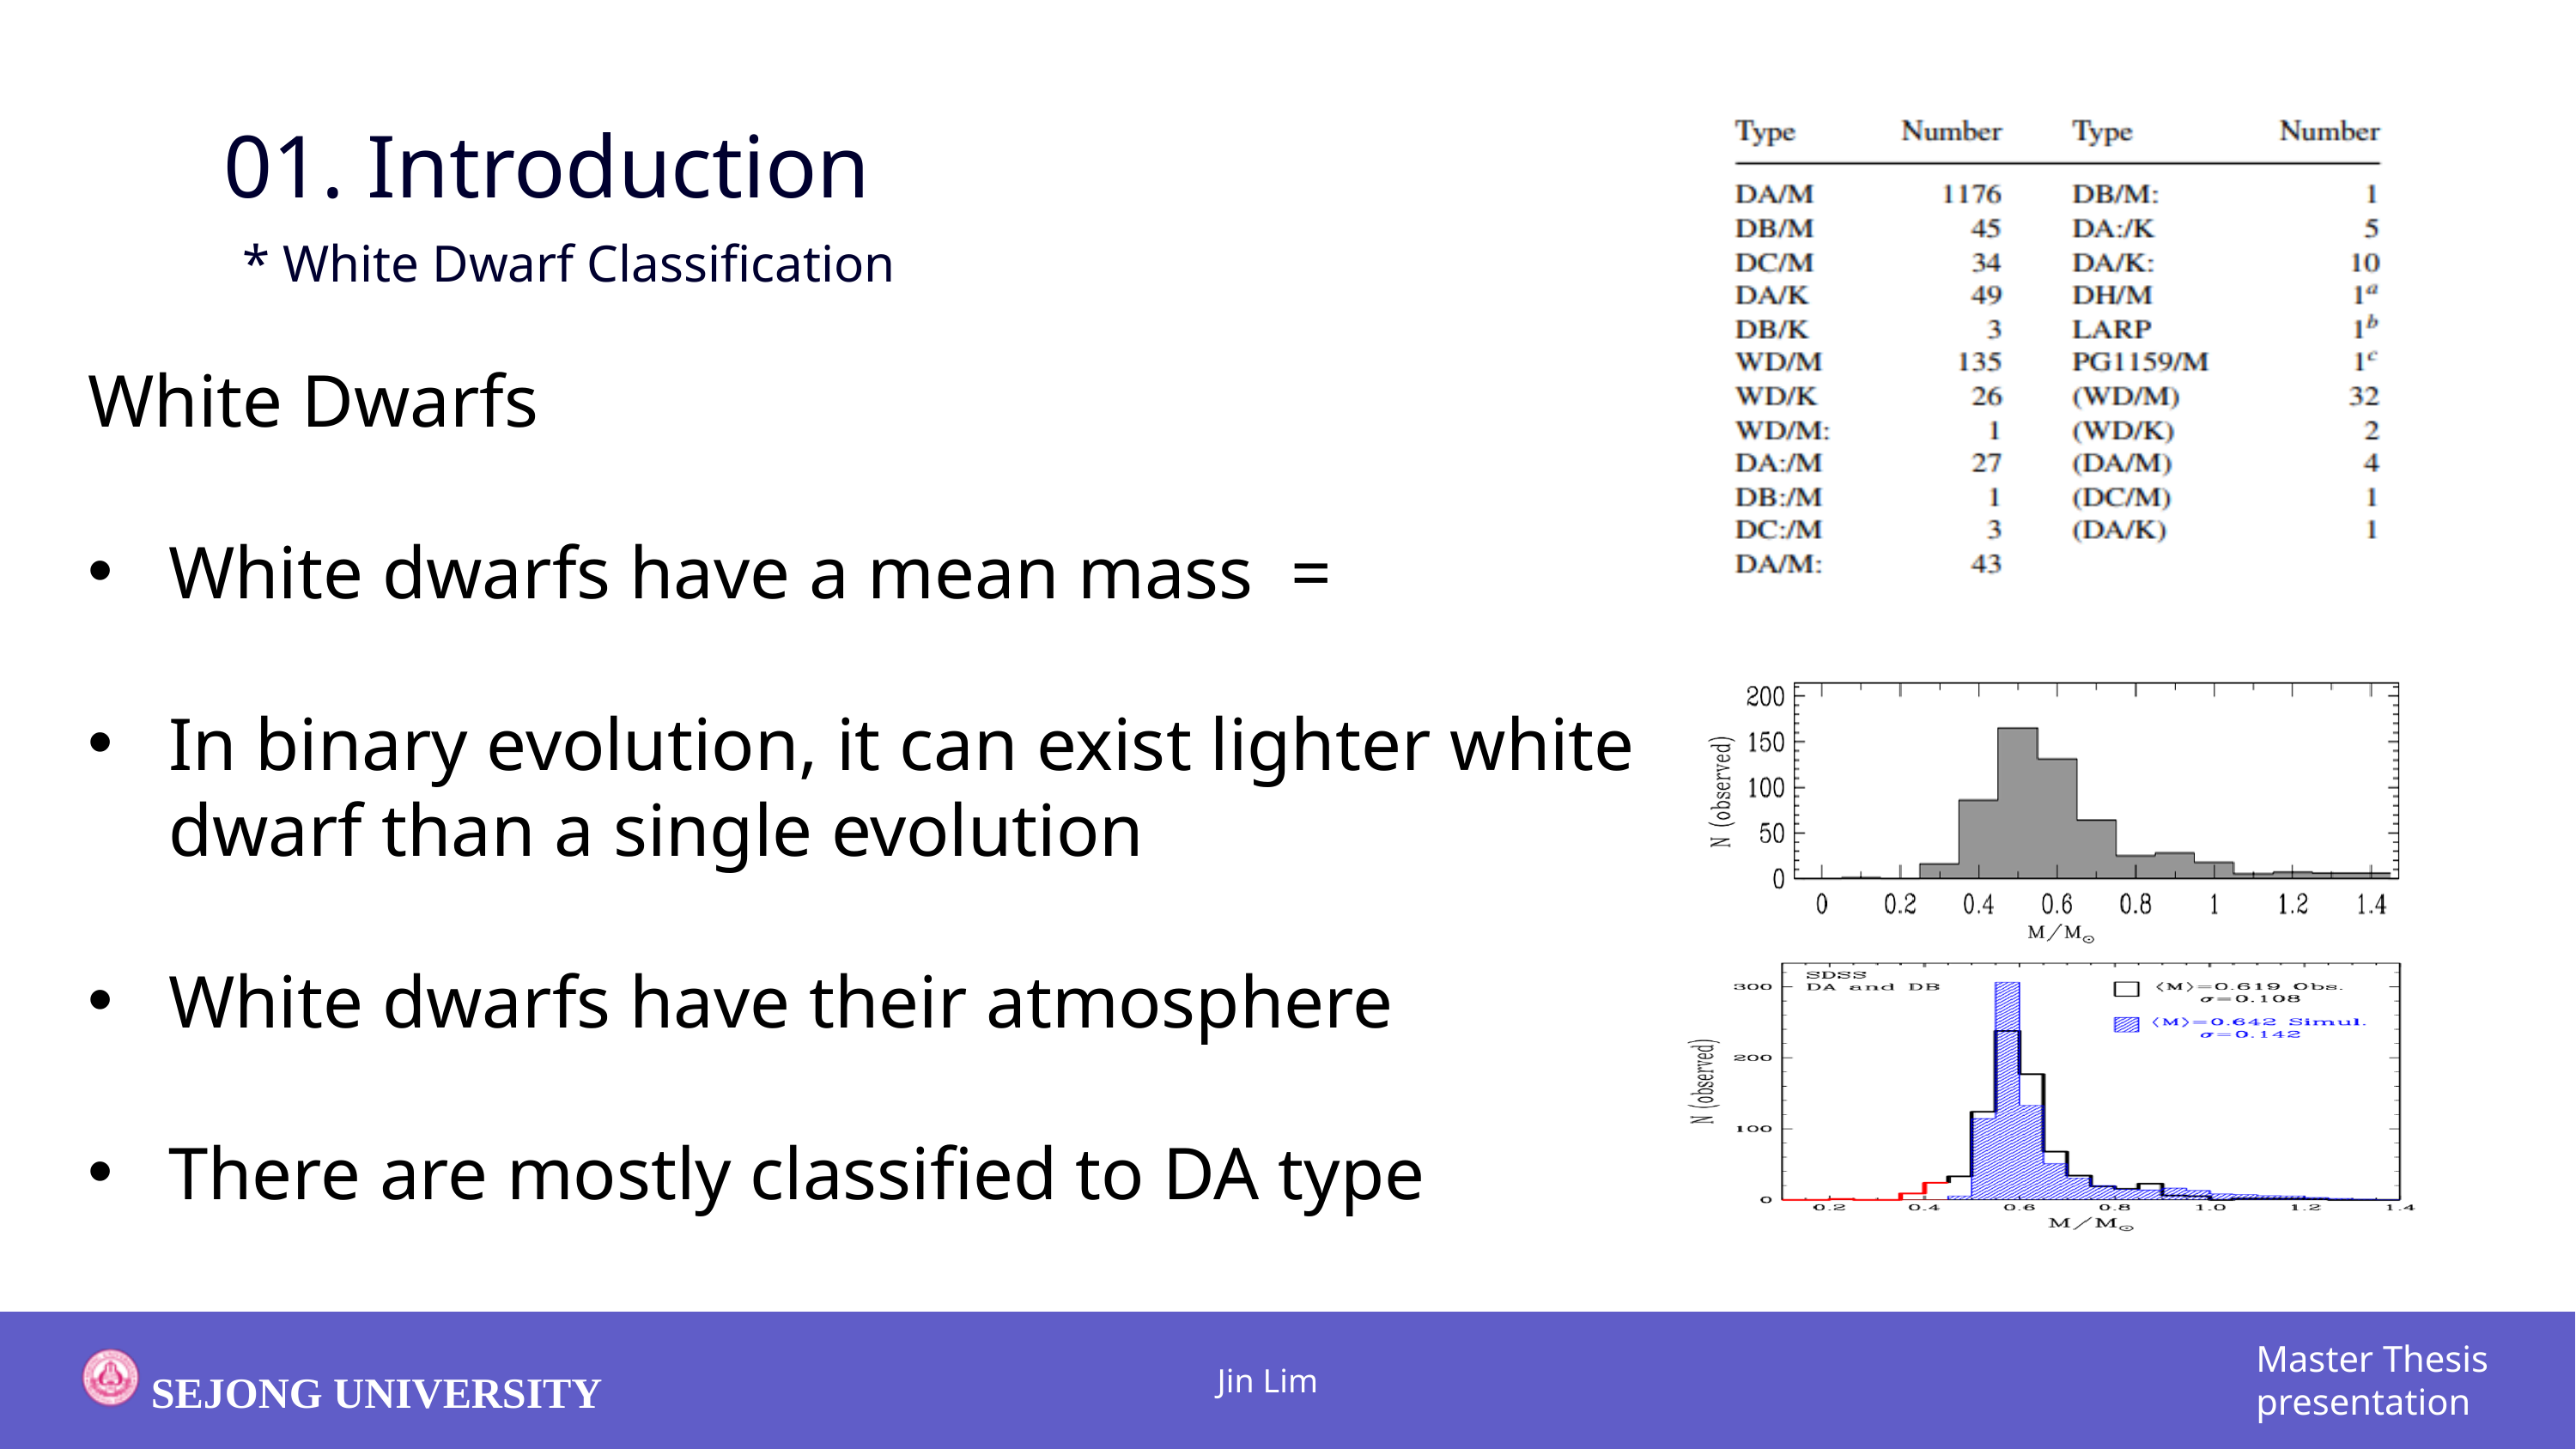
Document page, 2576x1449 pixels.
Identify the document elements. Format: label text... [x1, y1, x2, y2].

text_box * White Dwarf Classification [0, 225, 1213, 299]
picture [1666, 670, 2457, 1234]
text_box 01. Introduction [149, 101, 945, 225]
picture [77, 1348, 145, 1409]
picture [1666, 106, 2457, 585]
